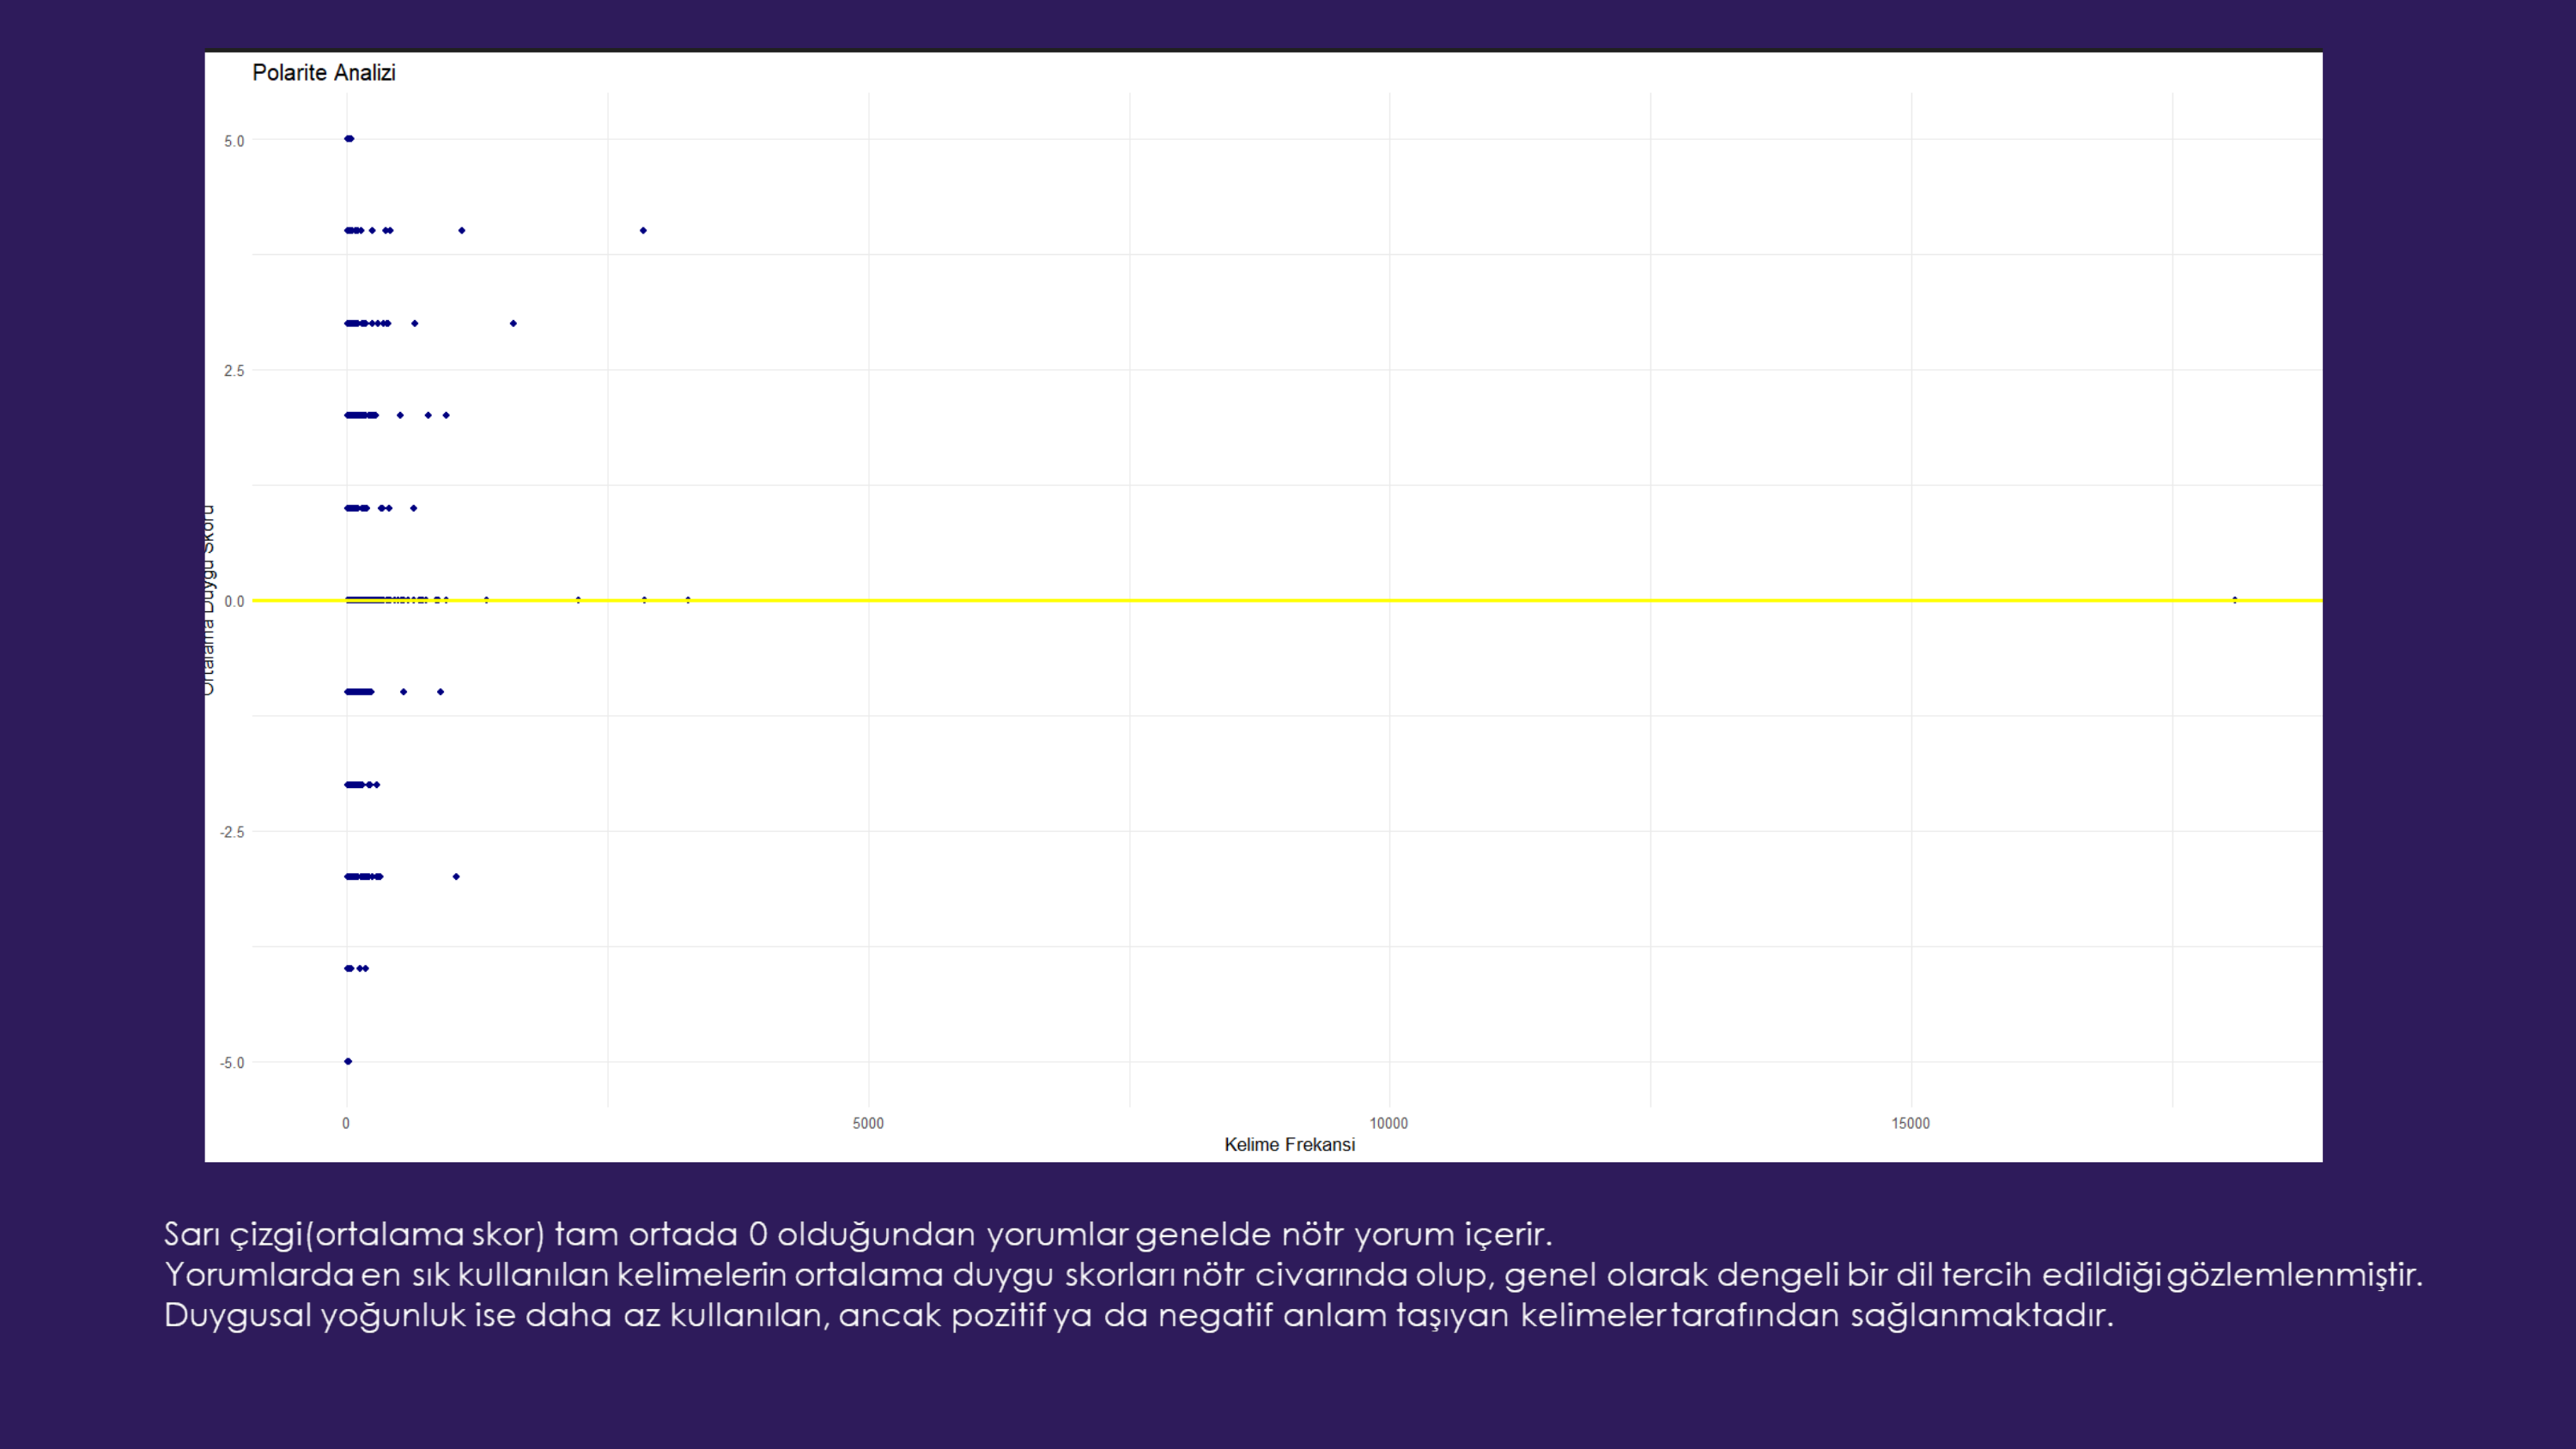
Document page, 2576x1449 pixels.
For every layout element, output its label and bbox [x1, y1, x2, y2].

text_box [144, 1203, 2533, 1356]
text_box [204, 48, 2324, 1162]
